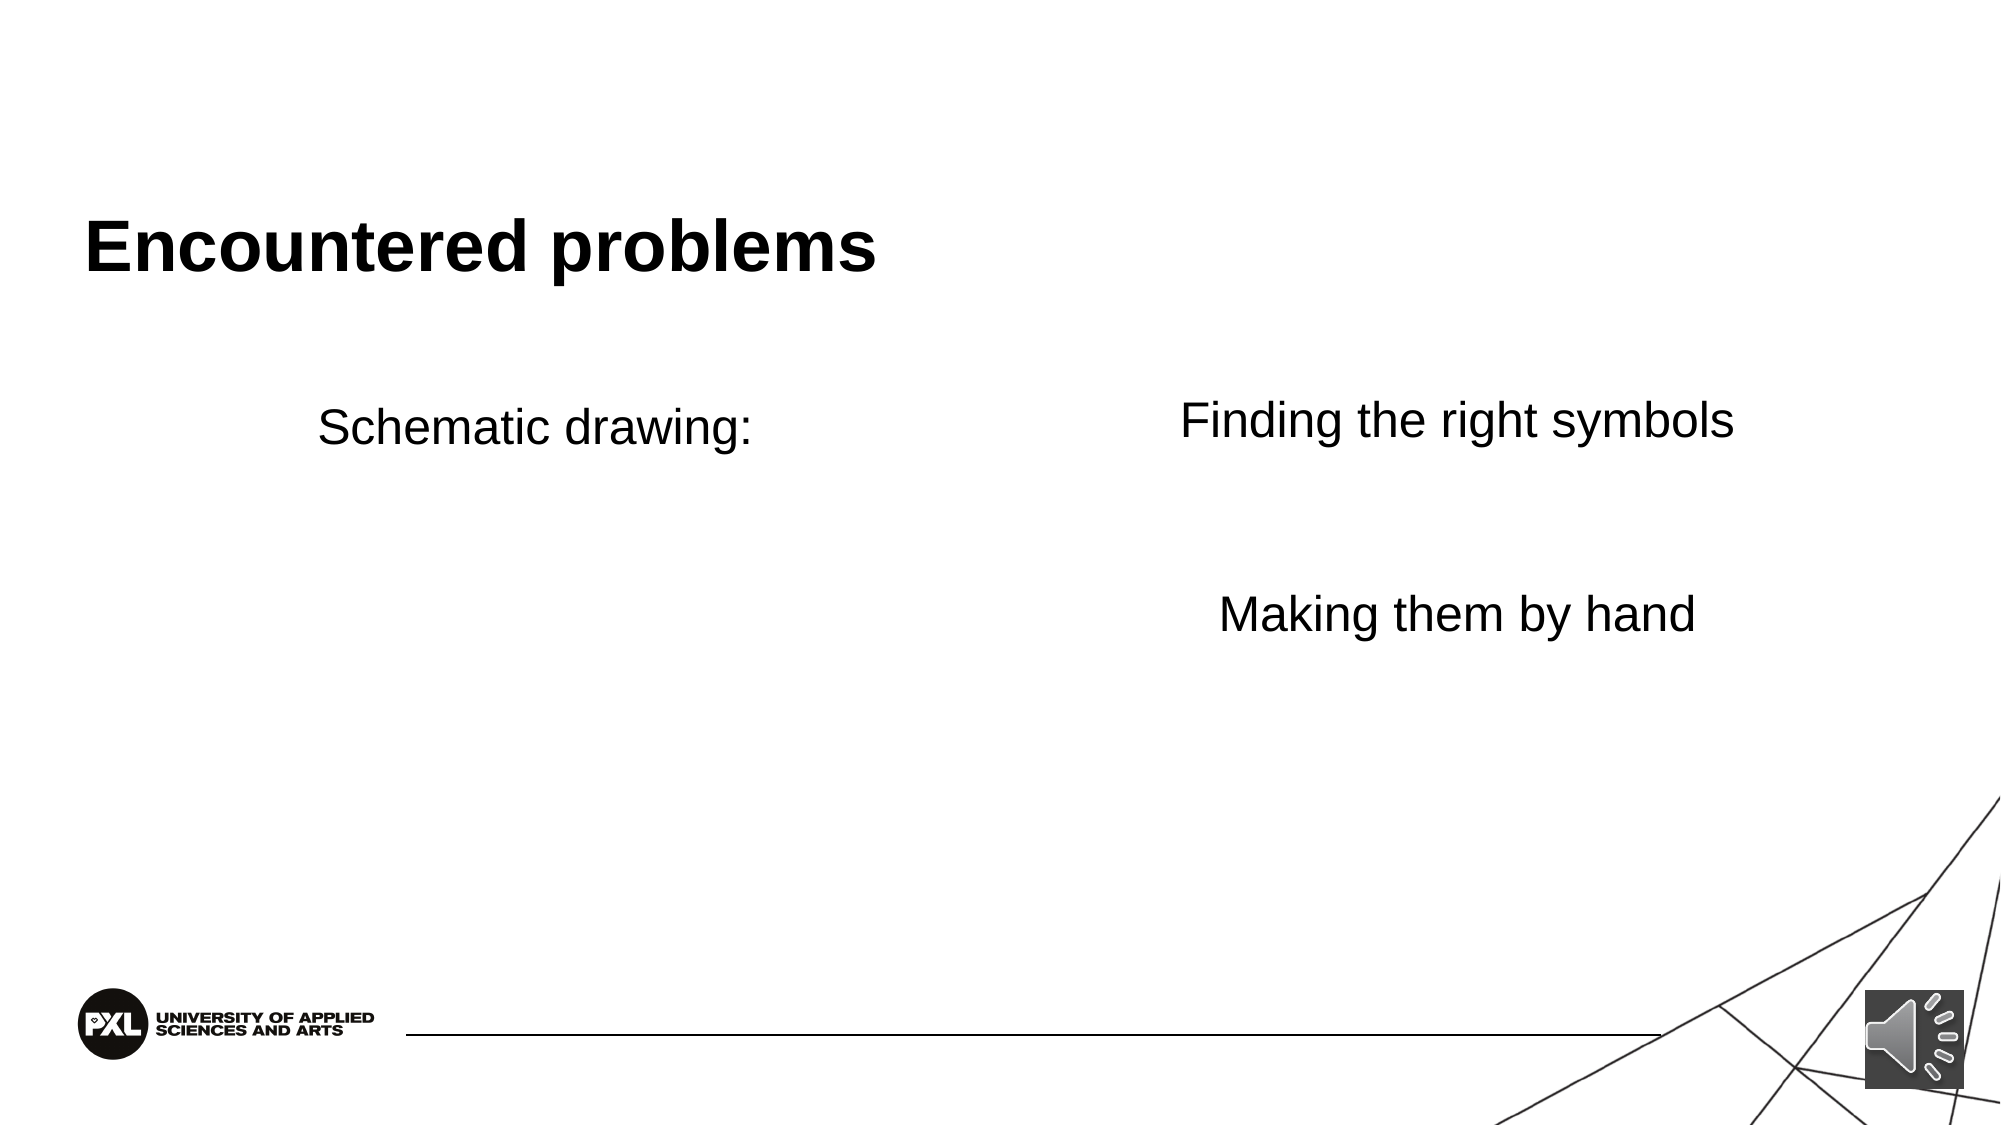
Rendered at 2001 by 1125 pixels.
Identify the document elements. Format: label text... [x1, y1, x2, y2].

picture [1464, 760, 2001, 1125]
text_box Finding the right symbols [999, 394, 1916, 563]
text_box Making them by hand [999, 587, 1916, 756]
title Encountered problems [84, 208, 1916, 369]
subtitle Schematic drawing: [84, 394, 999, 563]
